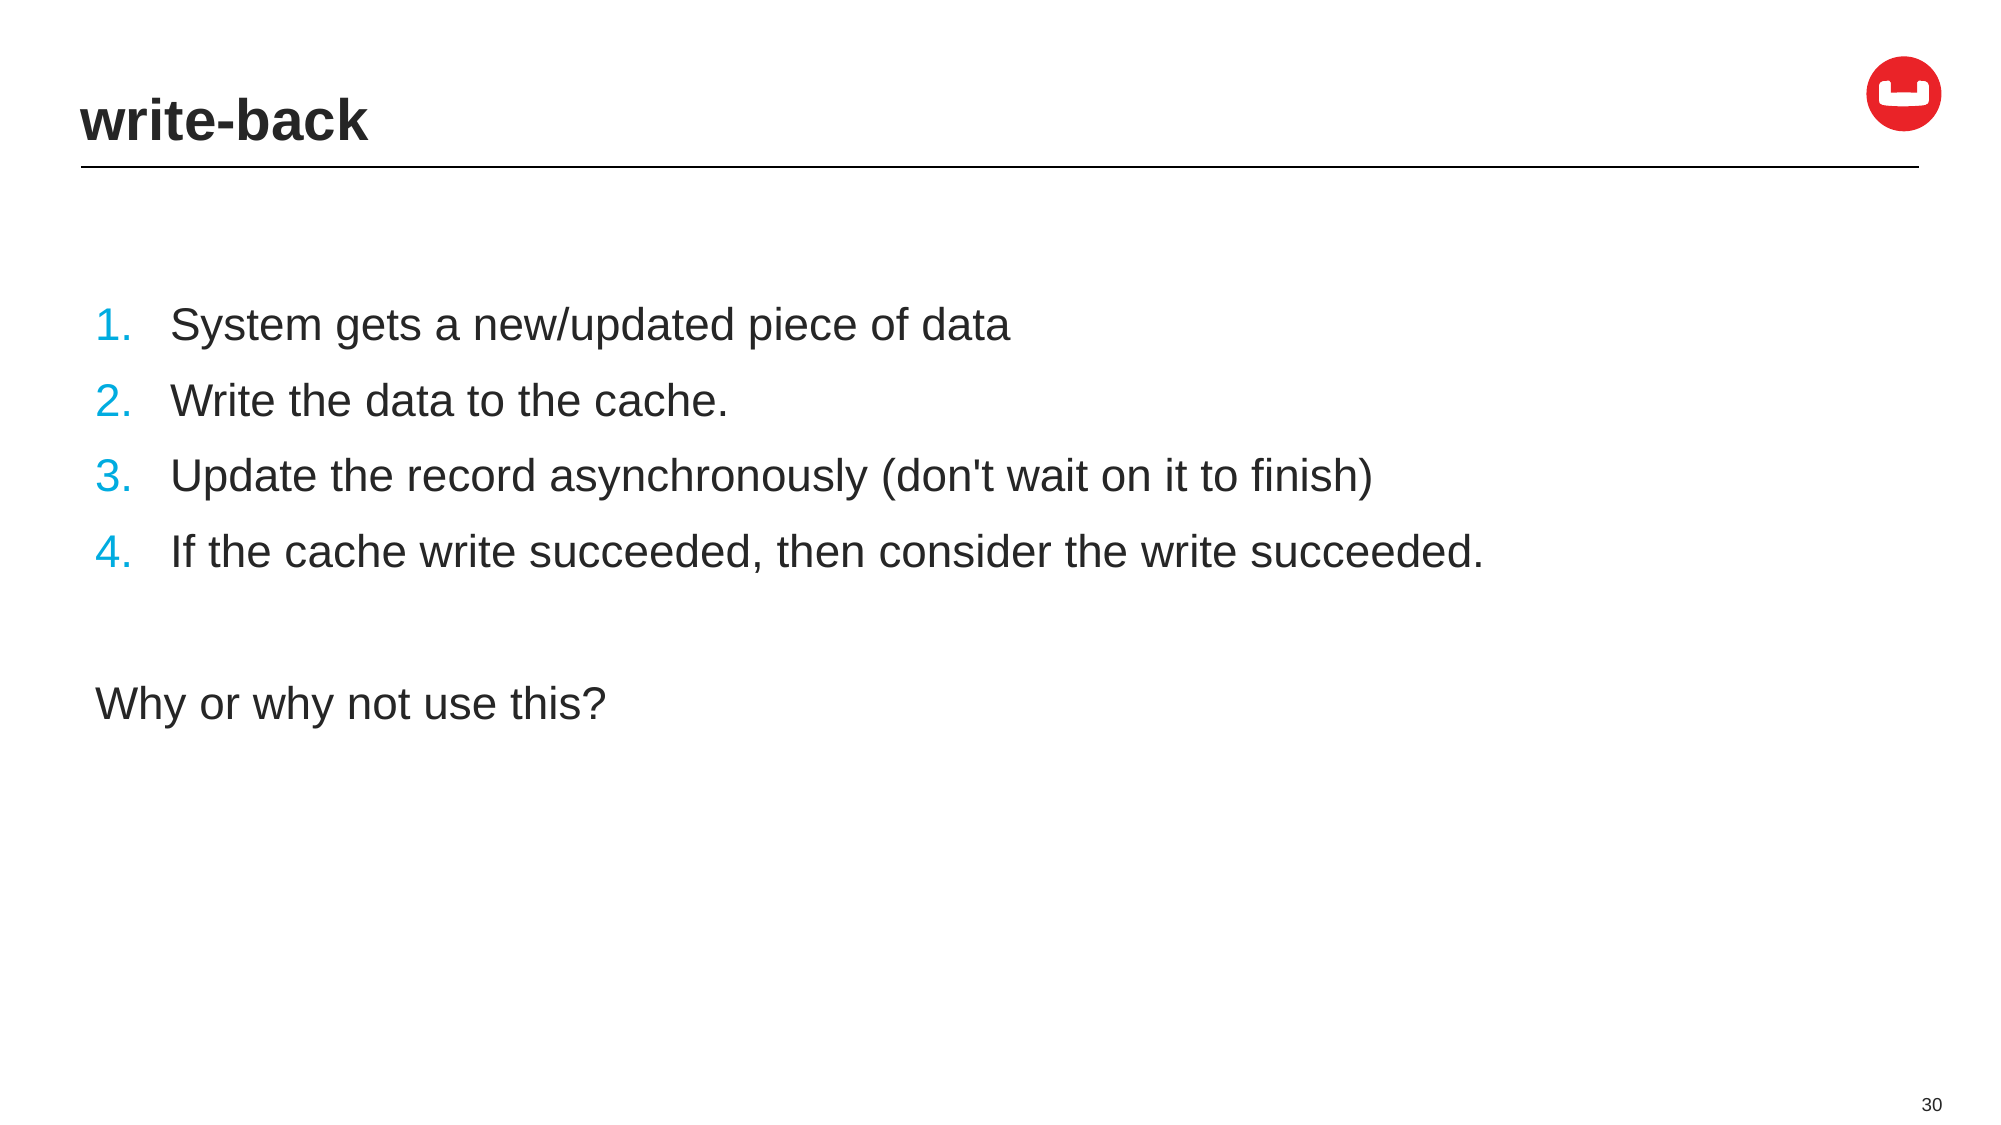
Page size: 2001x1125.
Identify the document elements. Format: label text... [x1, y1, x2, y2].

list System gets a new/updated piece of data Write the data to the cache. Update the record asynchronously (don't wait on it to finish) If the cache write succeeded, then consider the write succeeded. Why or why not use this? [65, 286, 1857, 1027]
title write-back [65, 76, 1860, 168]
